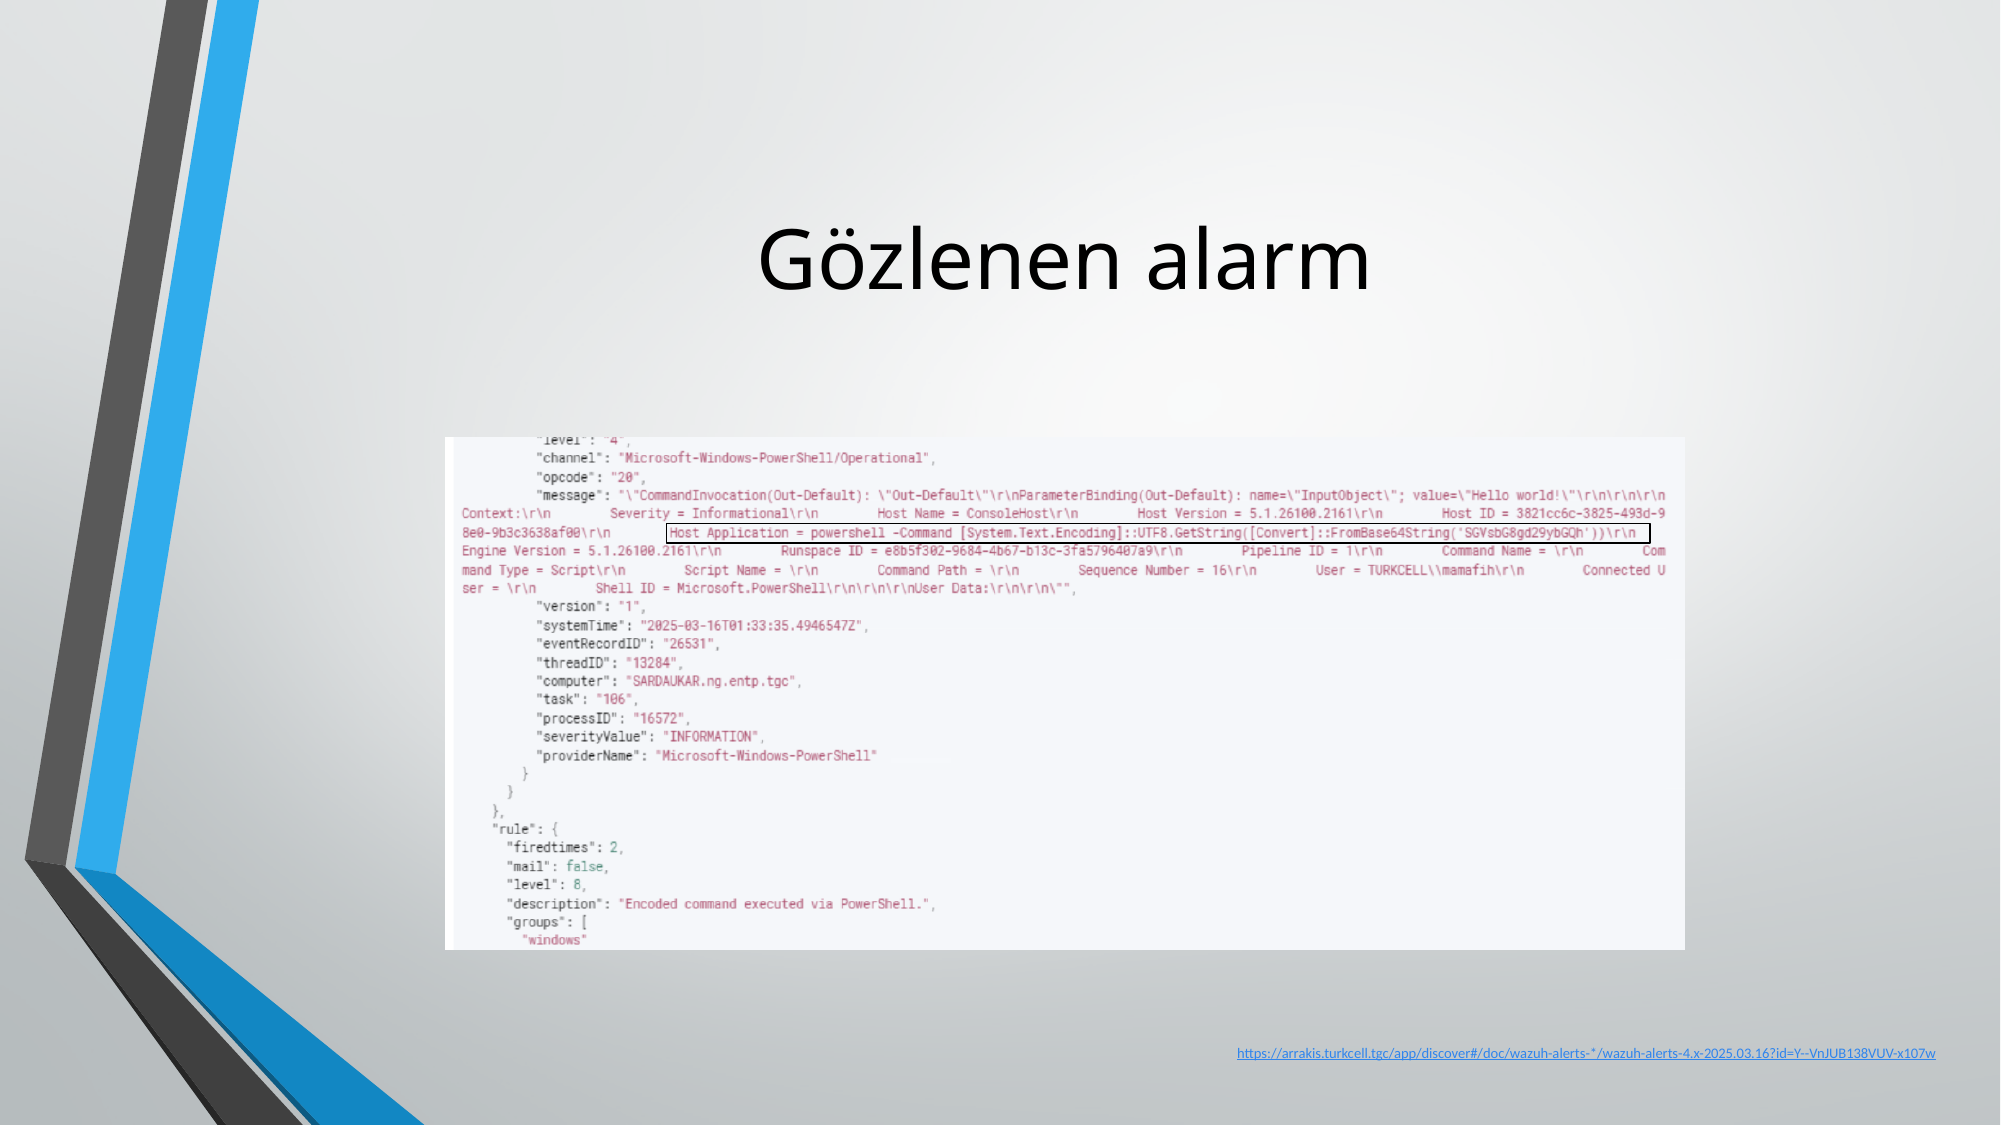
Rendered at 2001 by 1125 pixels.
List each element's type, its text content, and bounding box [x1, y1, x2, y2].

title Gözlenen alarm [243, 112, 1887, 400]
text_box https://arrakis.turkcell.tgc/app/discover#/doc/wazuh-alerts-*/wazuh-alerts-4.x-2025.03.16?id=Y--VnJUB138VUV-x107w [1222, 1036, 1951, 1086]
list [445, 437, 1685, 951]
